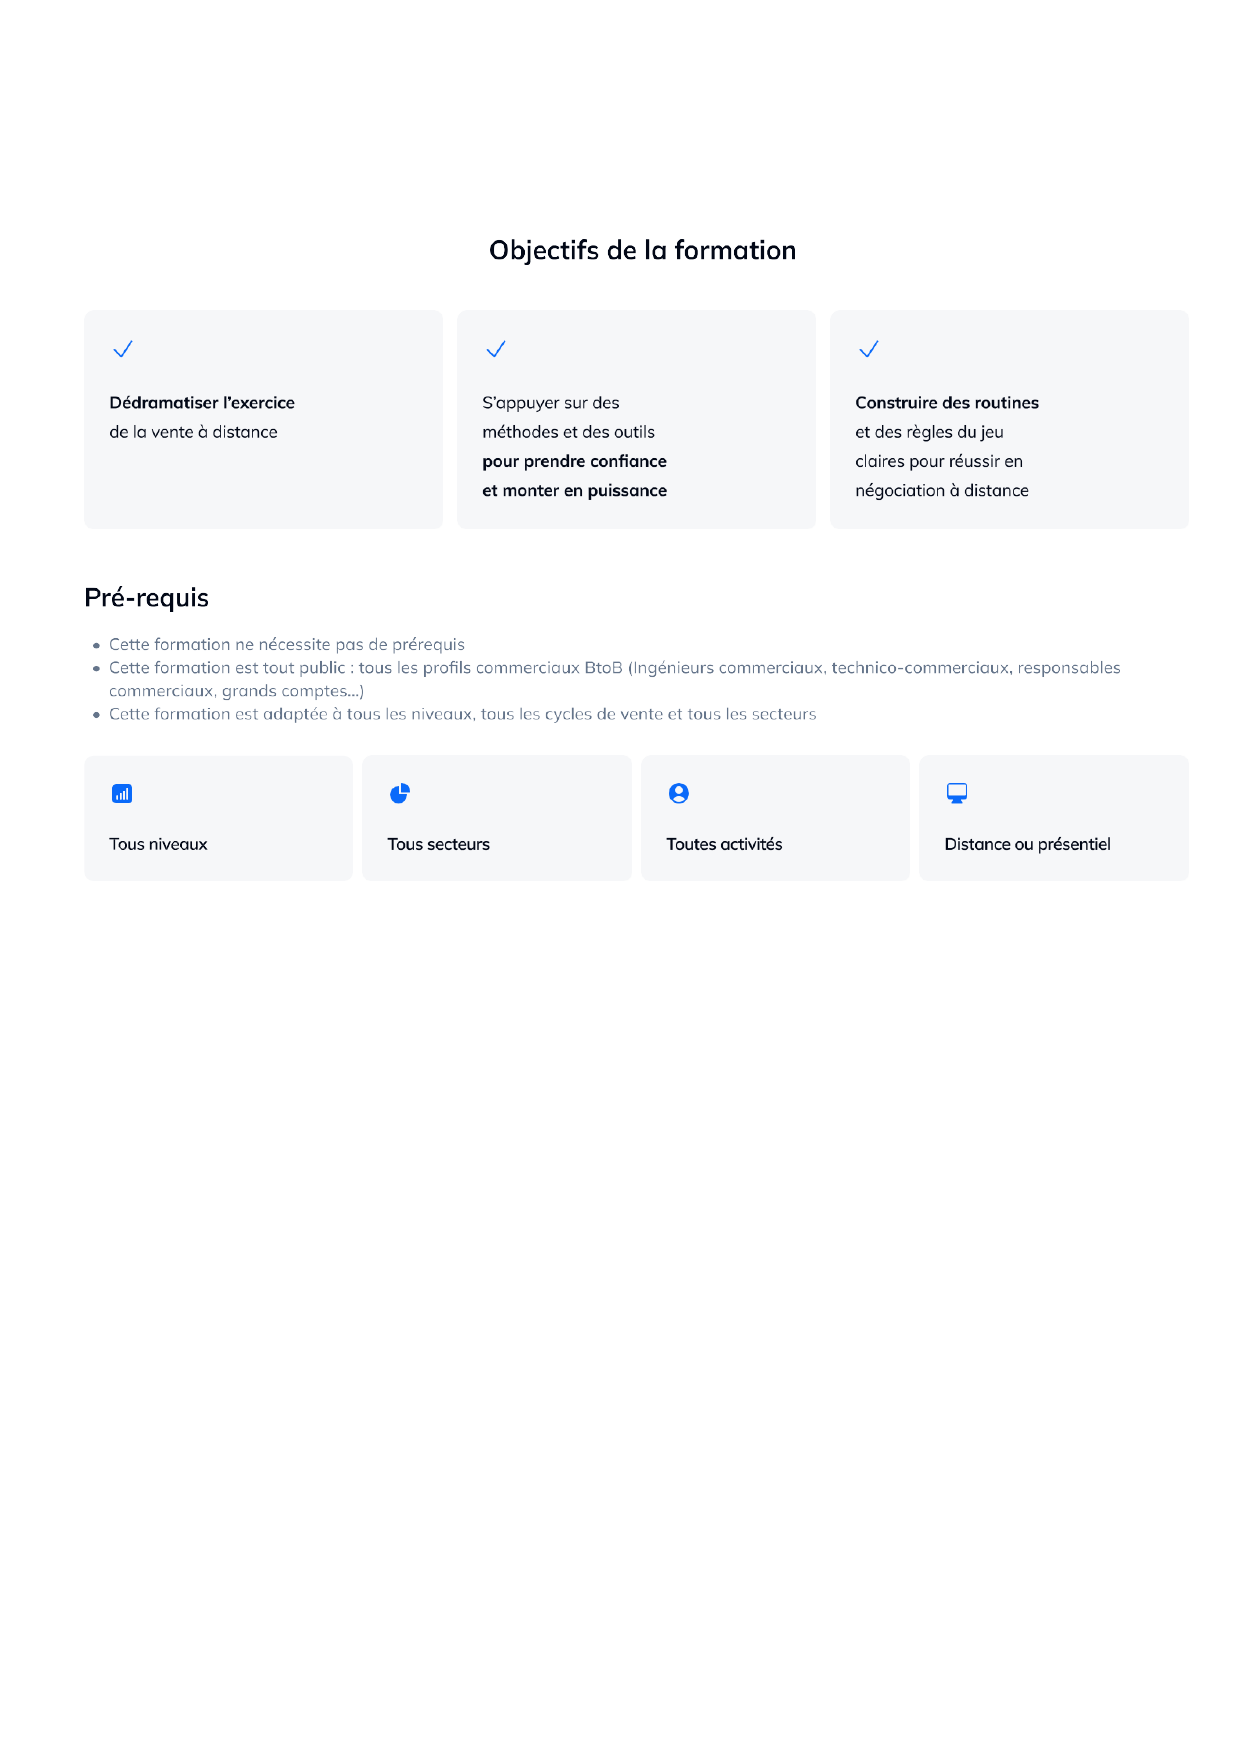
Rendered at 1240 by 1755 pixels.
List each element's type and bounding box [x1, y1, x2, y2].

picture [93, 636, 1120, 723]
picture [919, 755, 1189, 882]
picture [84, 309, 443, 530]
picture [86, 586, 208, 612]
picture [456, 309, 816, 530]
picture [641, 755, 911, 882]
picture [362, 755, 632, 882]
text_box [84, 755, 354, 882]
picture [490, 239, 796, 265]
picture [829, 309, 1189, 530]
